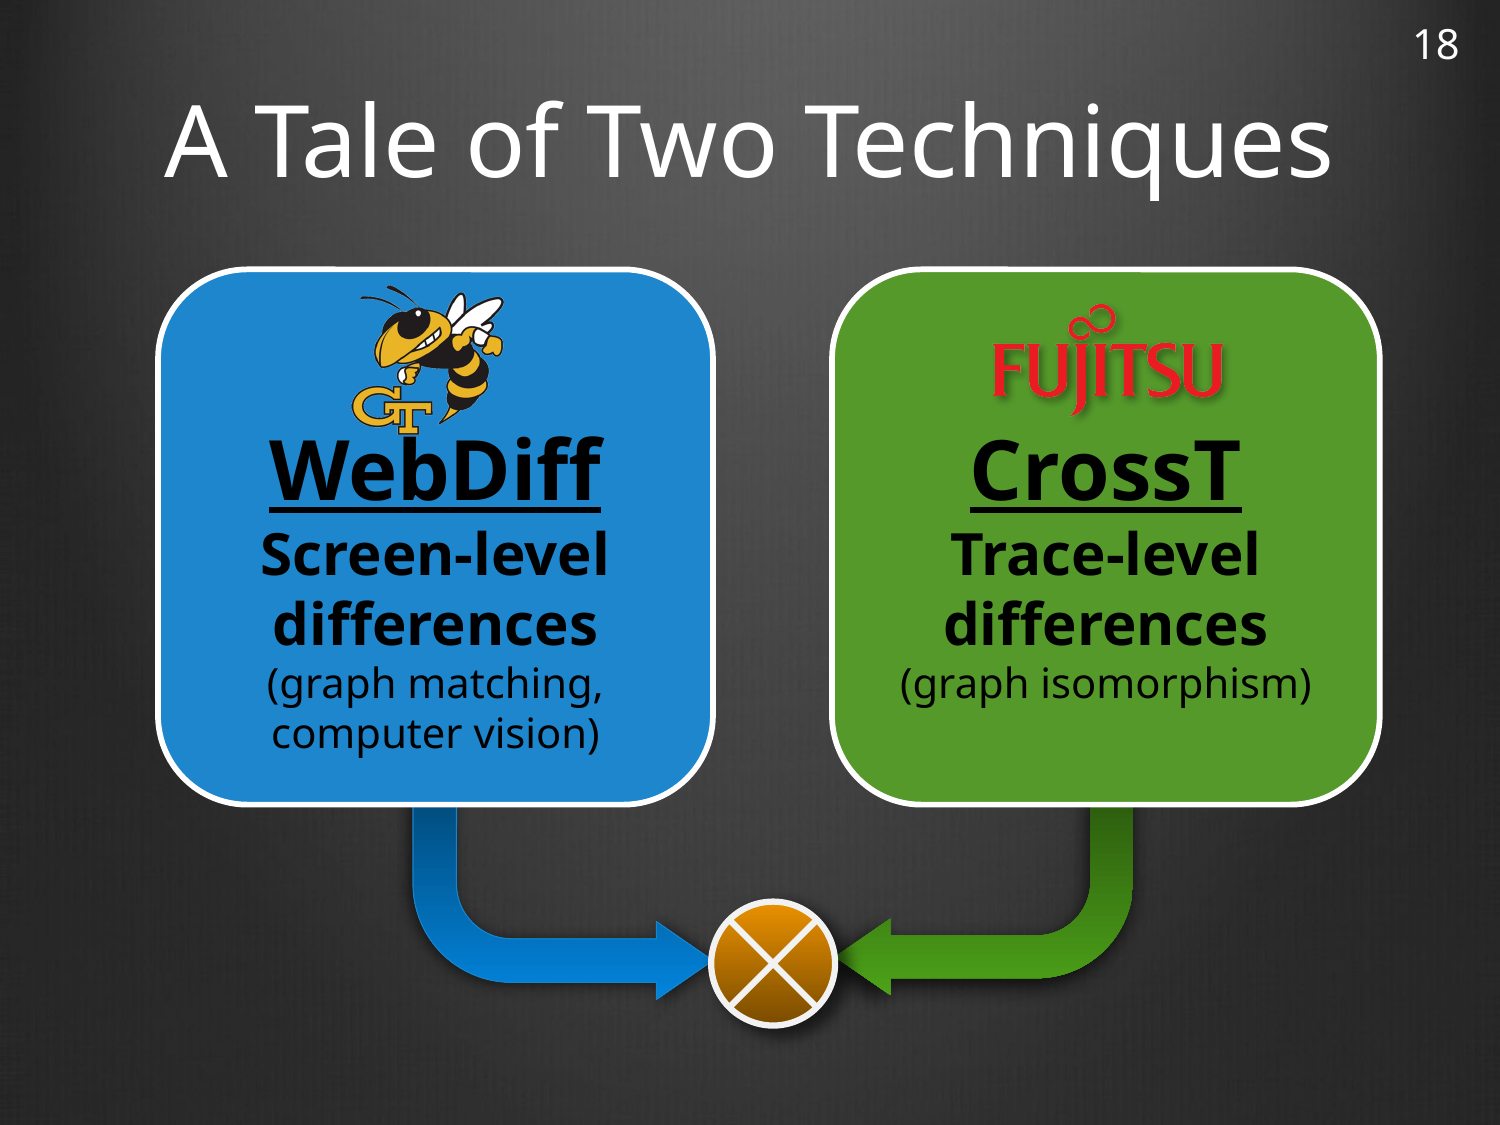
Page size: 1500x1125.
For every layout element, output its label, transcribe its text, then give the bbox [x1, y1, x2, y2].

slide_number 18 [1379, 16, 1493, 77]
text_box CrossT Trace-level differences (graph isomorphism) [829, 266, 1383, 808]
text_box WebDiff Screen-level differences (graph matching, computer vision) [155, 266, 716, 808]
text_box [852, 808, 1134, 995]
table_cell 1741 [848, 946, 854, 970]
text_box [710, 901, 836, 1027]
picture [985, 298, 1231, 422]
table_cell 6 [349, 281, 524, 453]
text_box [412, 808, 708, 1000]
table_cell 10 [982, 294, 1255, 440]
picture [351, 285, 504, 435]
title A Tale of Two Techniques [112, 19, 1388, 255]
